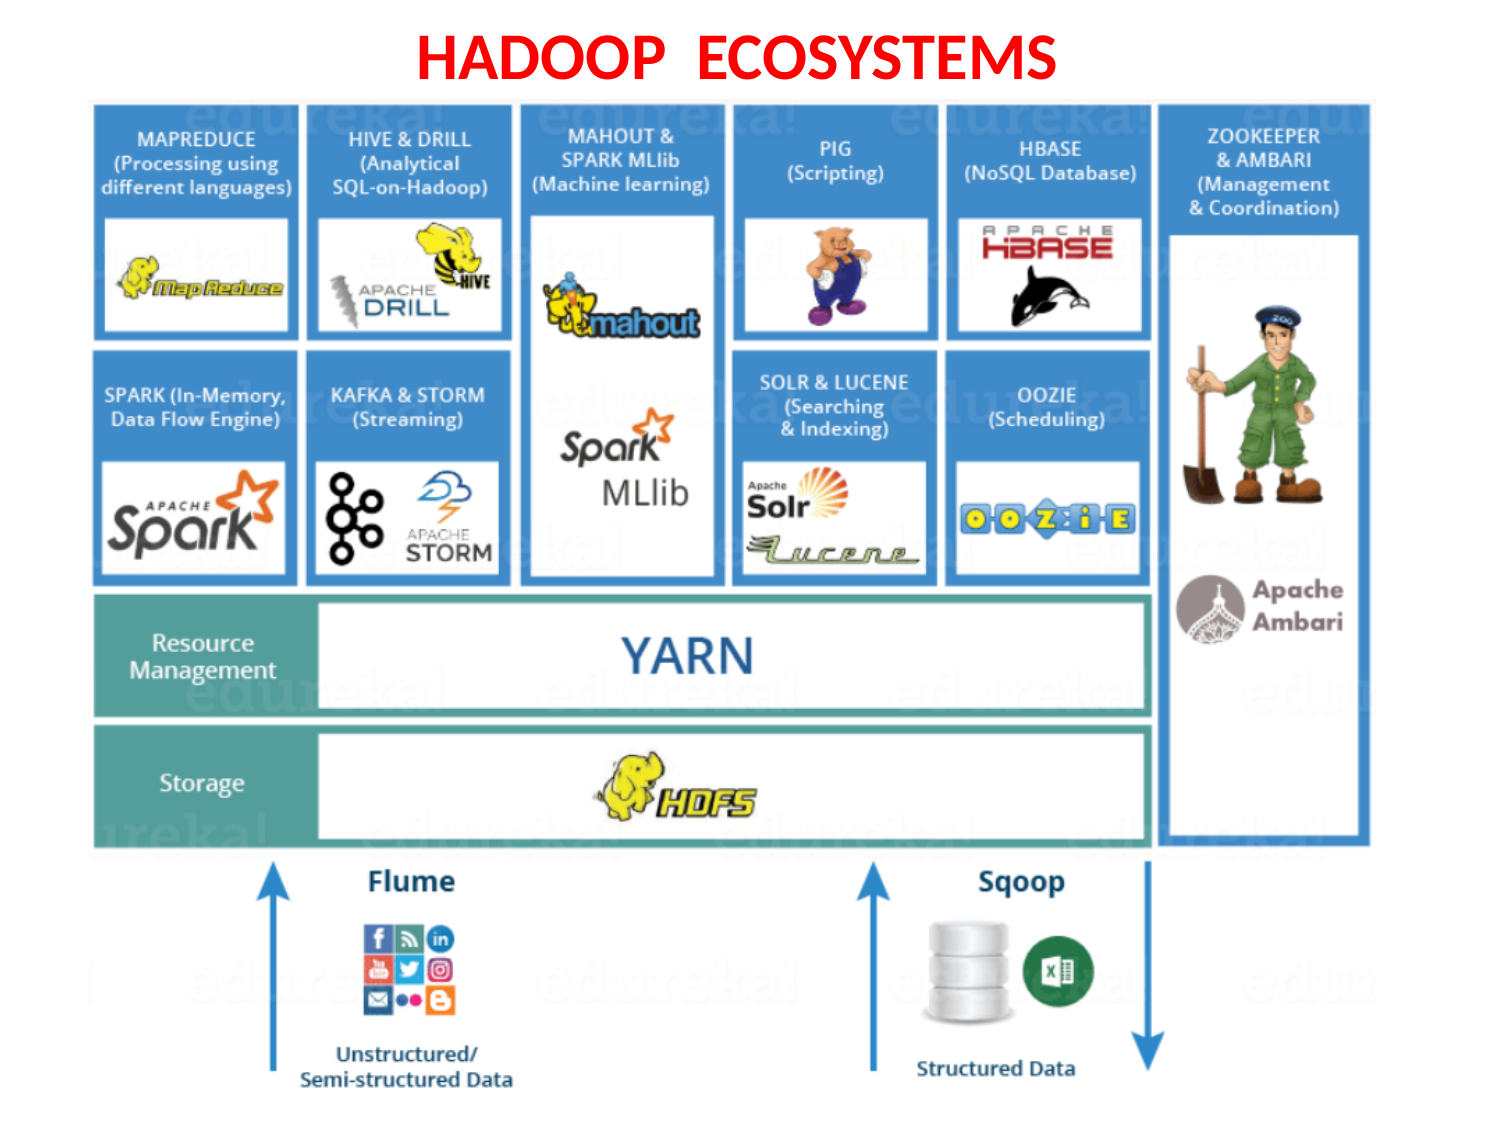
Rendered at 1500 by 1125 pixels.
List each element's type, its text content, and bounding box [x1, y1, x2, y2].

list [87, 99, 1377, 1100]
title HADOOP ECOSYSTEMS [62, 0, 1413, 105]
